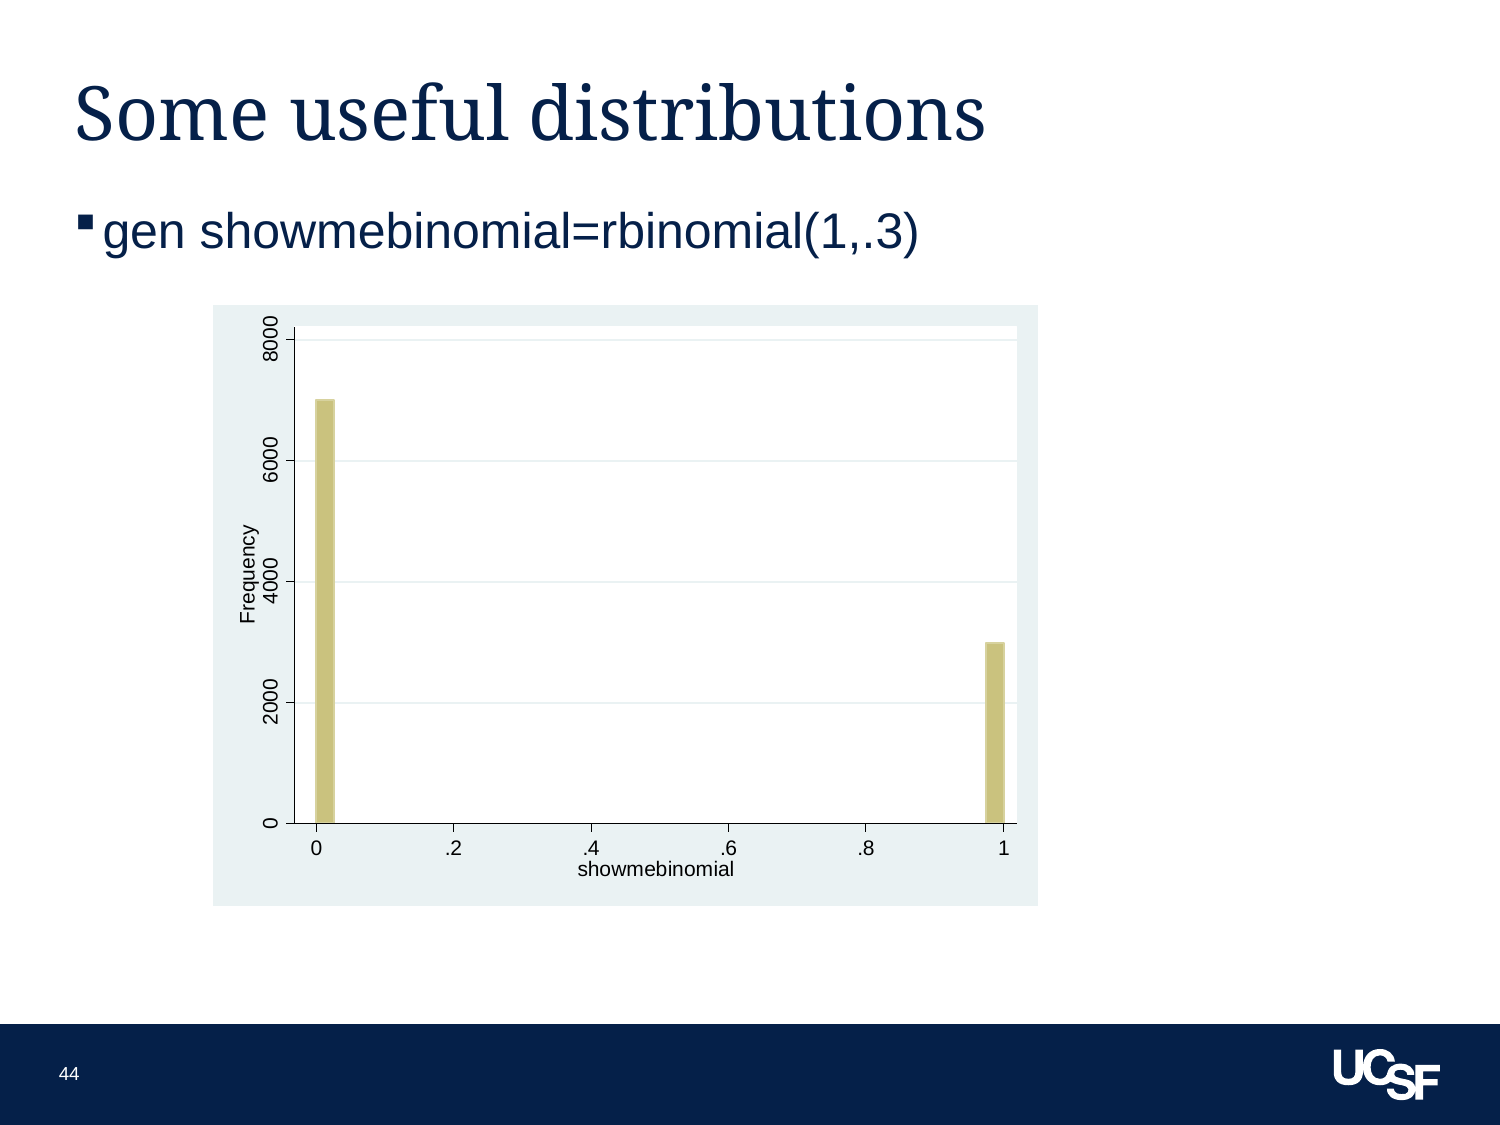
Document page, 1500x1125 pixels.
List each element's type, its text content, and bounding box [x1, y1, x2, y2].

picture [205, 297, 1046, 913]
slide_number 44 [58, 1058, 100, 1085]
title Some useful distributions [59, 71, 1441, 167]
list gen showmebinomial=rbinomial(1,.3) [59, 184, 1441, 990]
